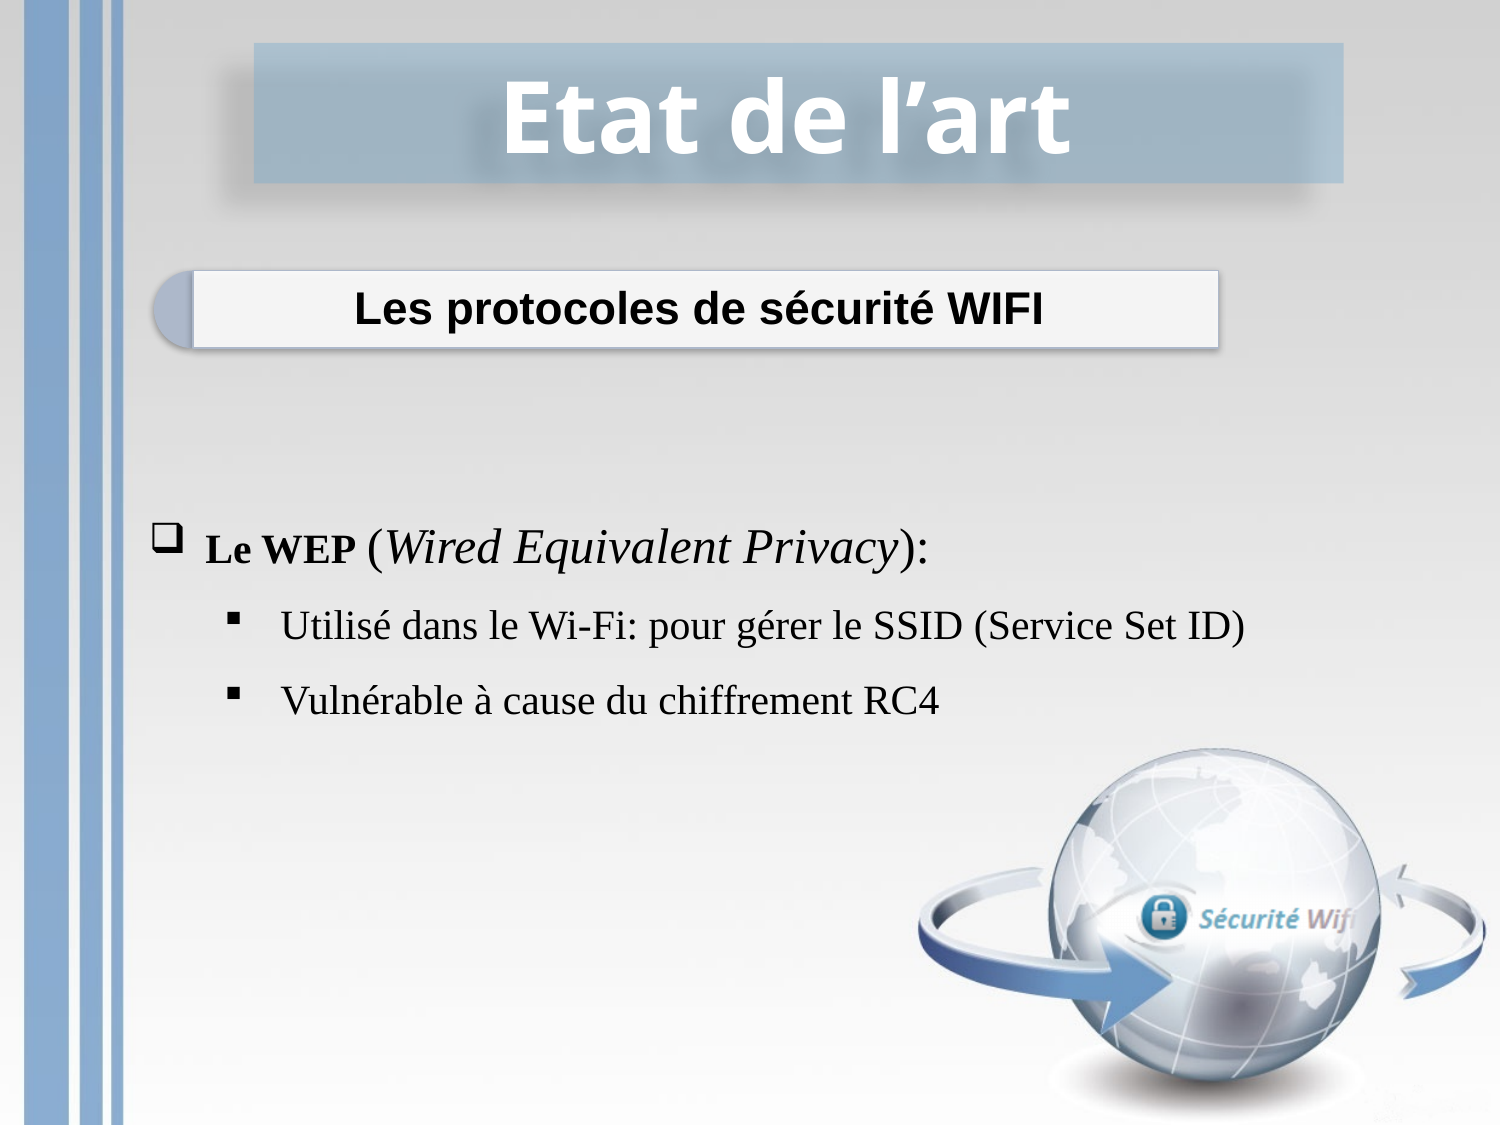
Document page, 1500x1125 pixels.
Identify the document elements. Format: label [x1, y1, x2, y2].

text_box [153, 270, 1219, 349]
picture [0, 0, 1500, 1125]
